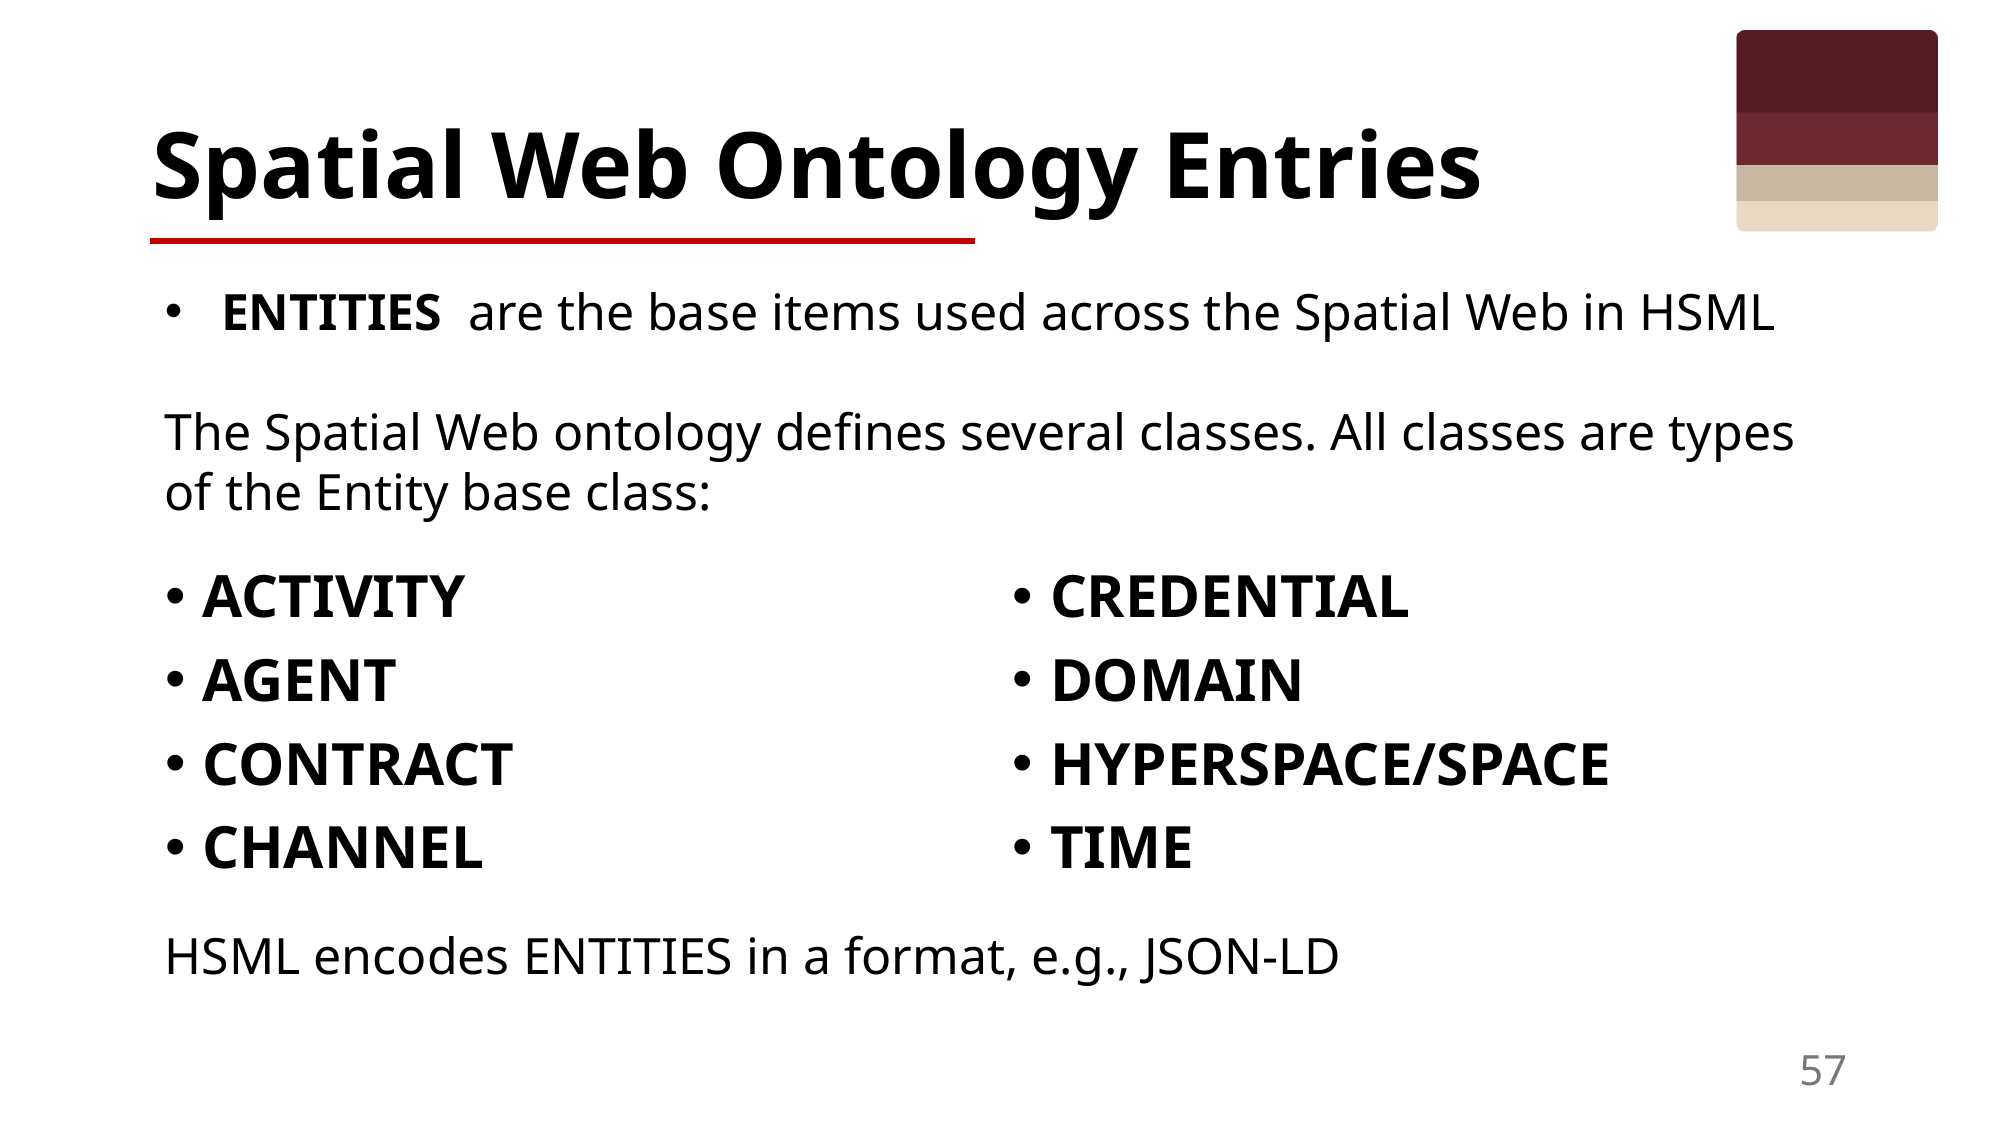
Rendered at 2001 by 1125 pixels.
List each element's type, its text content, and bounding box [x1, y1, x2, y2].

title Spatial Web Ontology Entries [137, 59, 1863, 278]
text_box HSML encodes ENTITIES in a format, e.g., JSON-LD [150, 917, 1572, 992]
list ACTIVITY AGENT CONTRACT CHANNEL CREDENTIAL DOMAIN HYPERSPACE/SPACE TIME [150, 559, 1875, 947]
picture [1722, 25, 1951, 239]
text_box ENTITIES are the base items used across the Spatial Web in HSML The Spatial Web ontology defines several classes. All classes are types of the Entity base class: [149, 273, 1863, 528]
slide_number 57 [1412, 1042, 1863, 1103]
